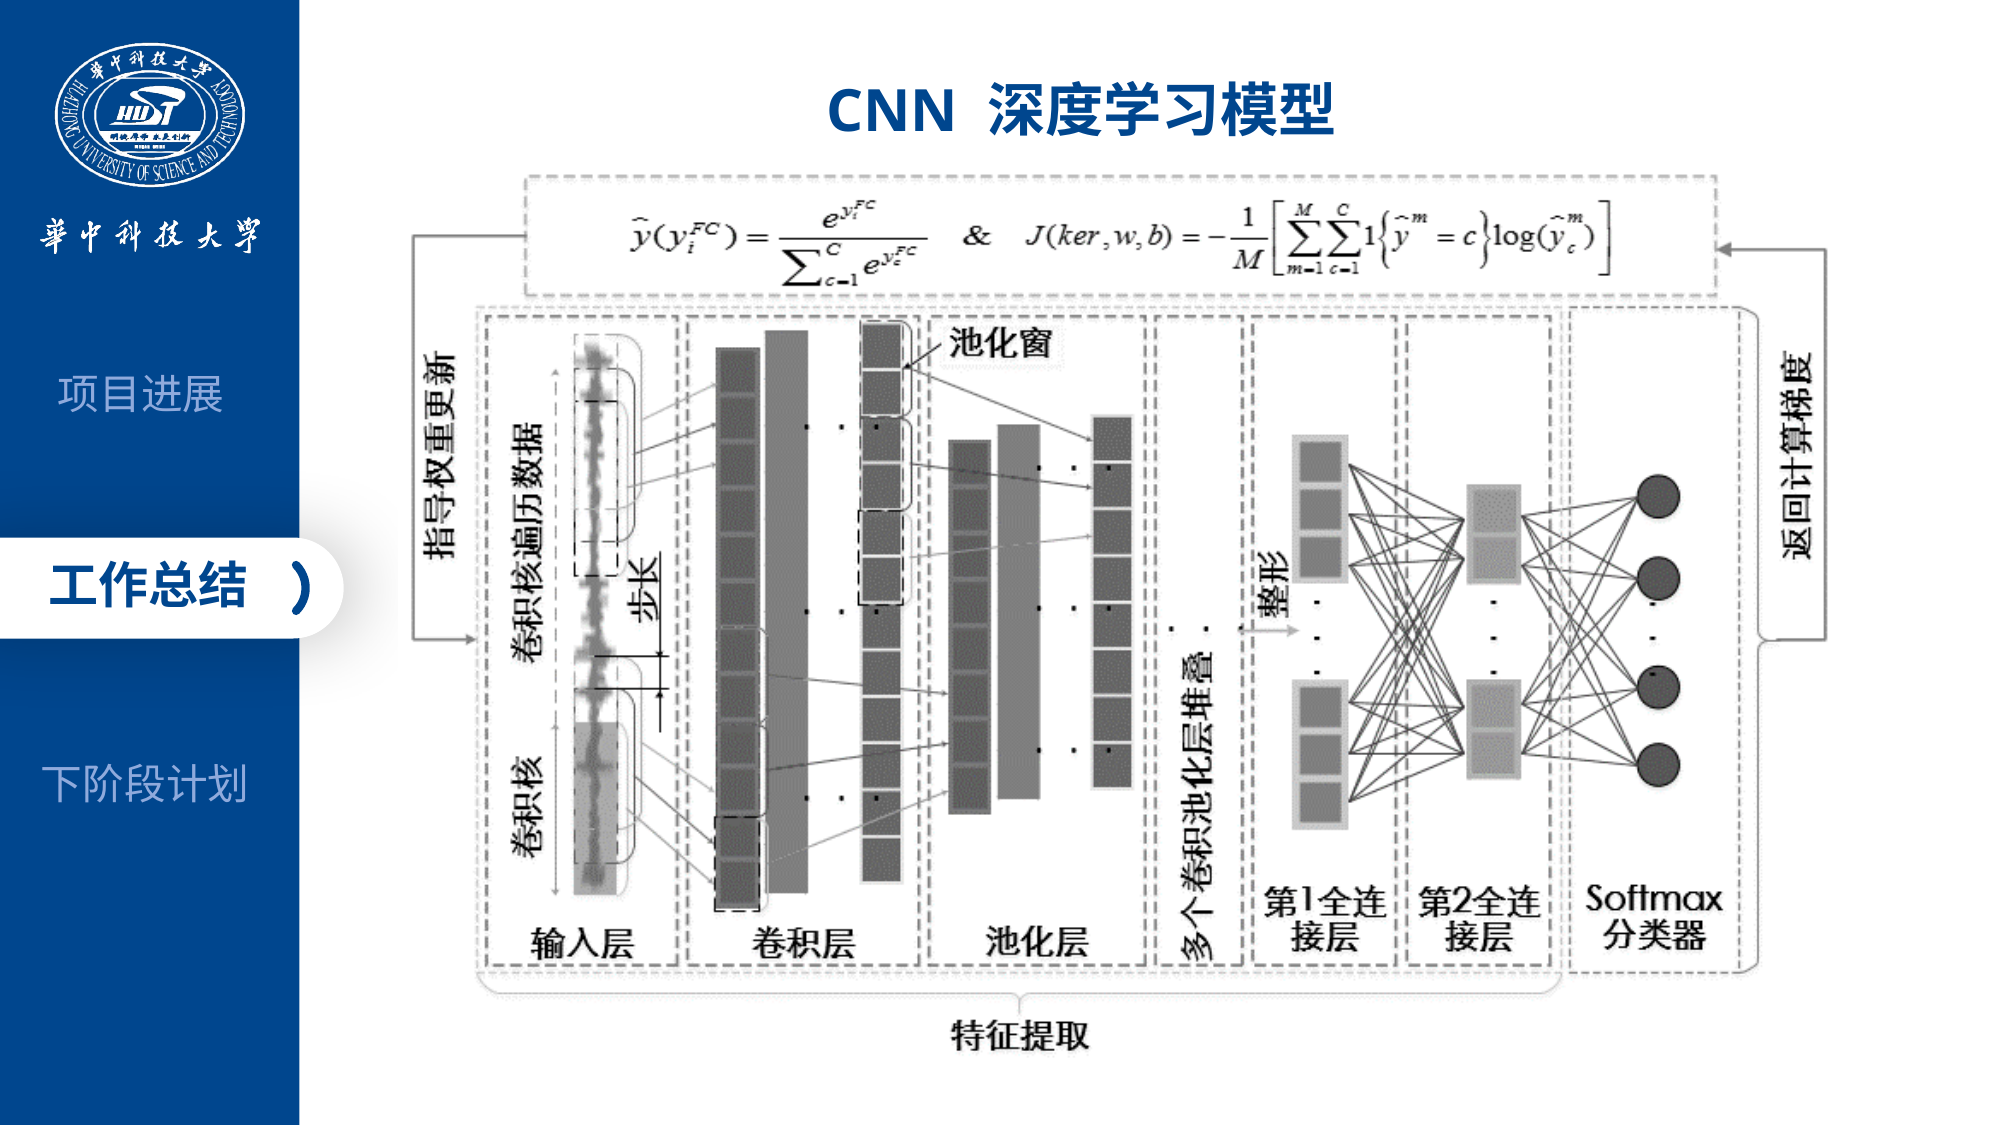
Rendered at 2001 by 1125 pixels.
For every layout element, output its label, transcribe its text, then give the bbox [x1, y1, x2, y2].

text_box [0, 680, 300, 1125]
text_box [273, 564, 307, 612]
text_box CNN 深度学习模型 [497, 66, 1666, 151]
picture [53, 41, 246, 188]
text_box [0, 536, 345, 640]
text_box 工作总结 [33, 546, 310, 621]
text_box [0, 0, 300, 500]
text_box 项目进展 [42, 360, 269, 425]
picture [40, 217, 260, 254]
text_box 下阶段计划 [26, 750, 293, 816]
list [398, 151, 1843, 1063]
